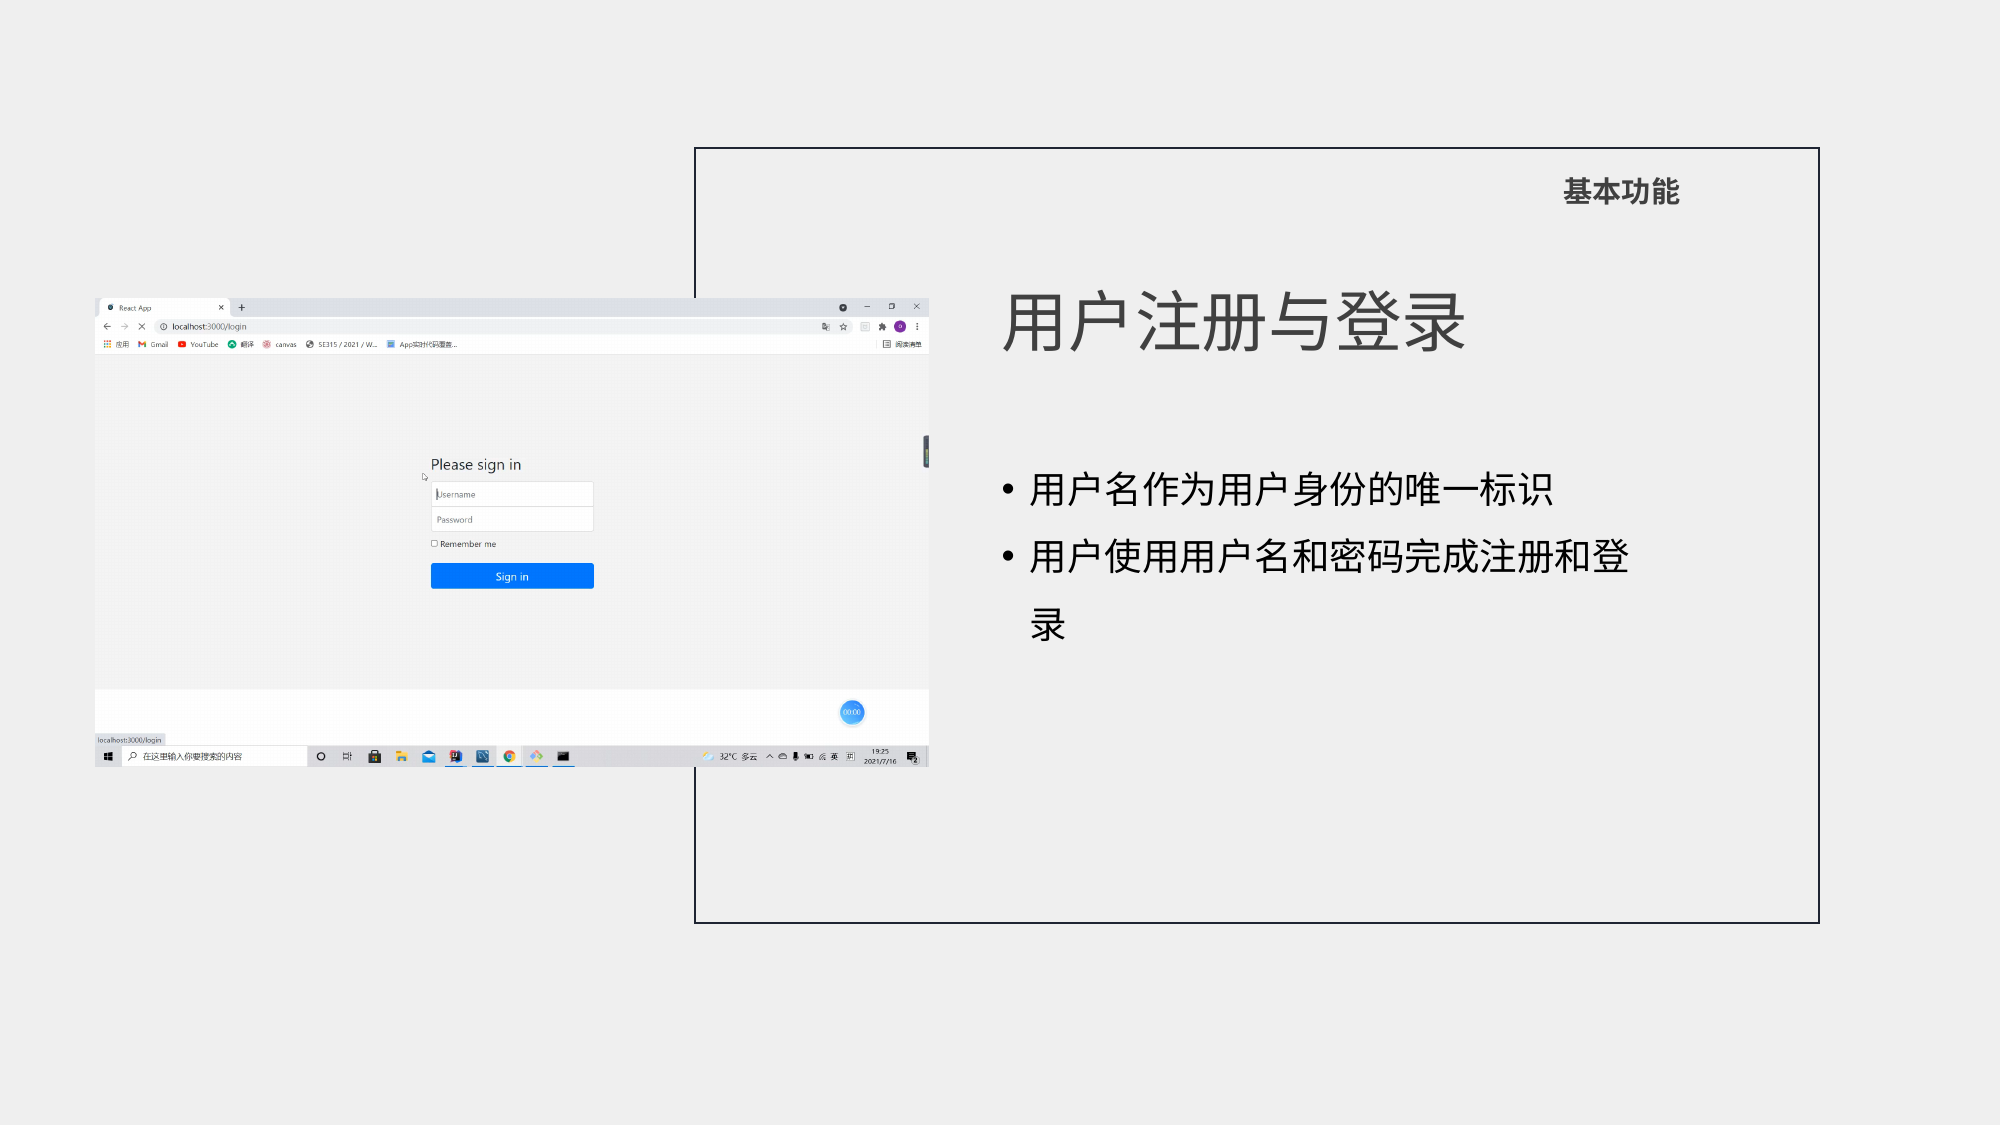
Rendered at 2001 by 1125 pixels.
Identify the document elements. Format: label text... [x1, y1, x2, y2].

text_box 用户名作为用户身份的唯一标识 用户使用用户名和密码完成注册和登录 [986, 435, 1652, 653]
text_box 用户注册与登录 [986, 271, 1667, 367]
text_box 基本功能 [1548, 165, 1785, 216]
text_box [94, 297, 930, 768]
text_box [694, 147, 1820, 924]
